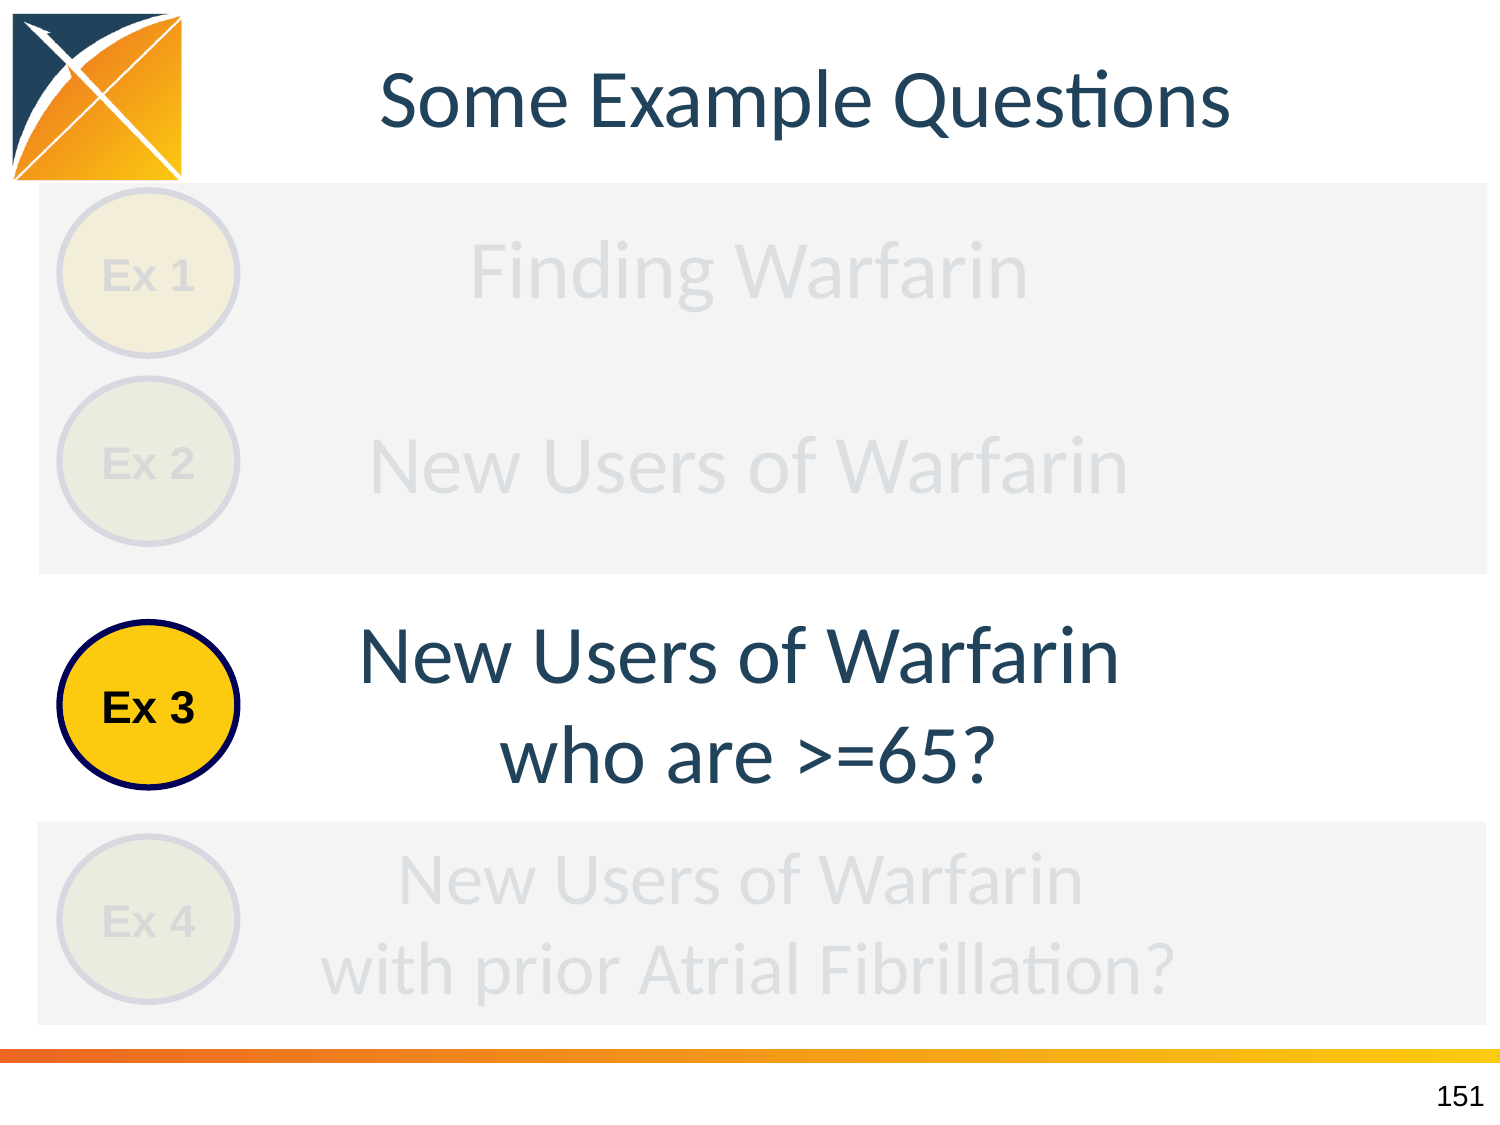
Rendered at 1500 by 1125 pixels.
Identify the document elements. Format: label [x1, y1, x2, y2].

slide_number [1149, 1065, 1500, 1125]
picture [0, 0, 206, 200]
text_box [37, 821, 1487, 1025]
list [75, 575, 1425, 821]
text_box [38, 183, 1488, 575]
title [187, 24, 1425, 163]
text_box [59, 622, 238, 788]
